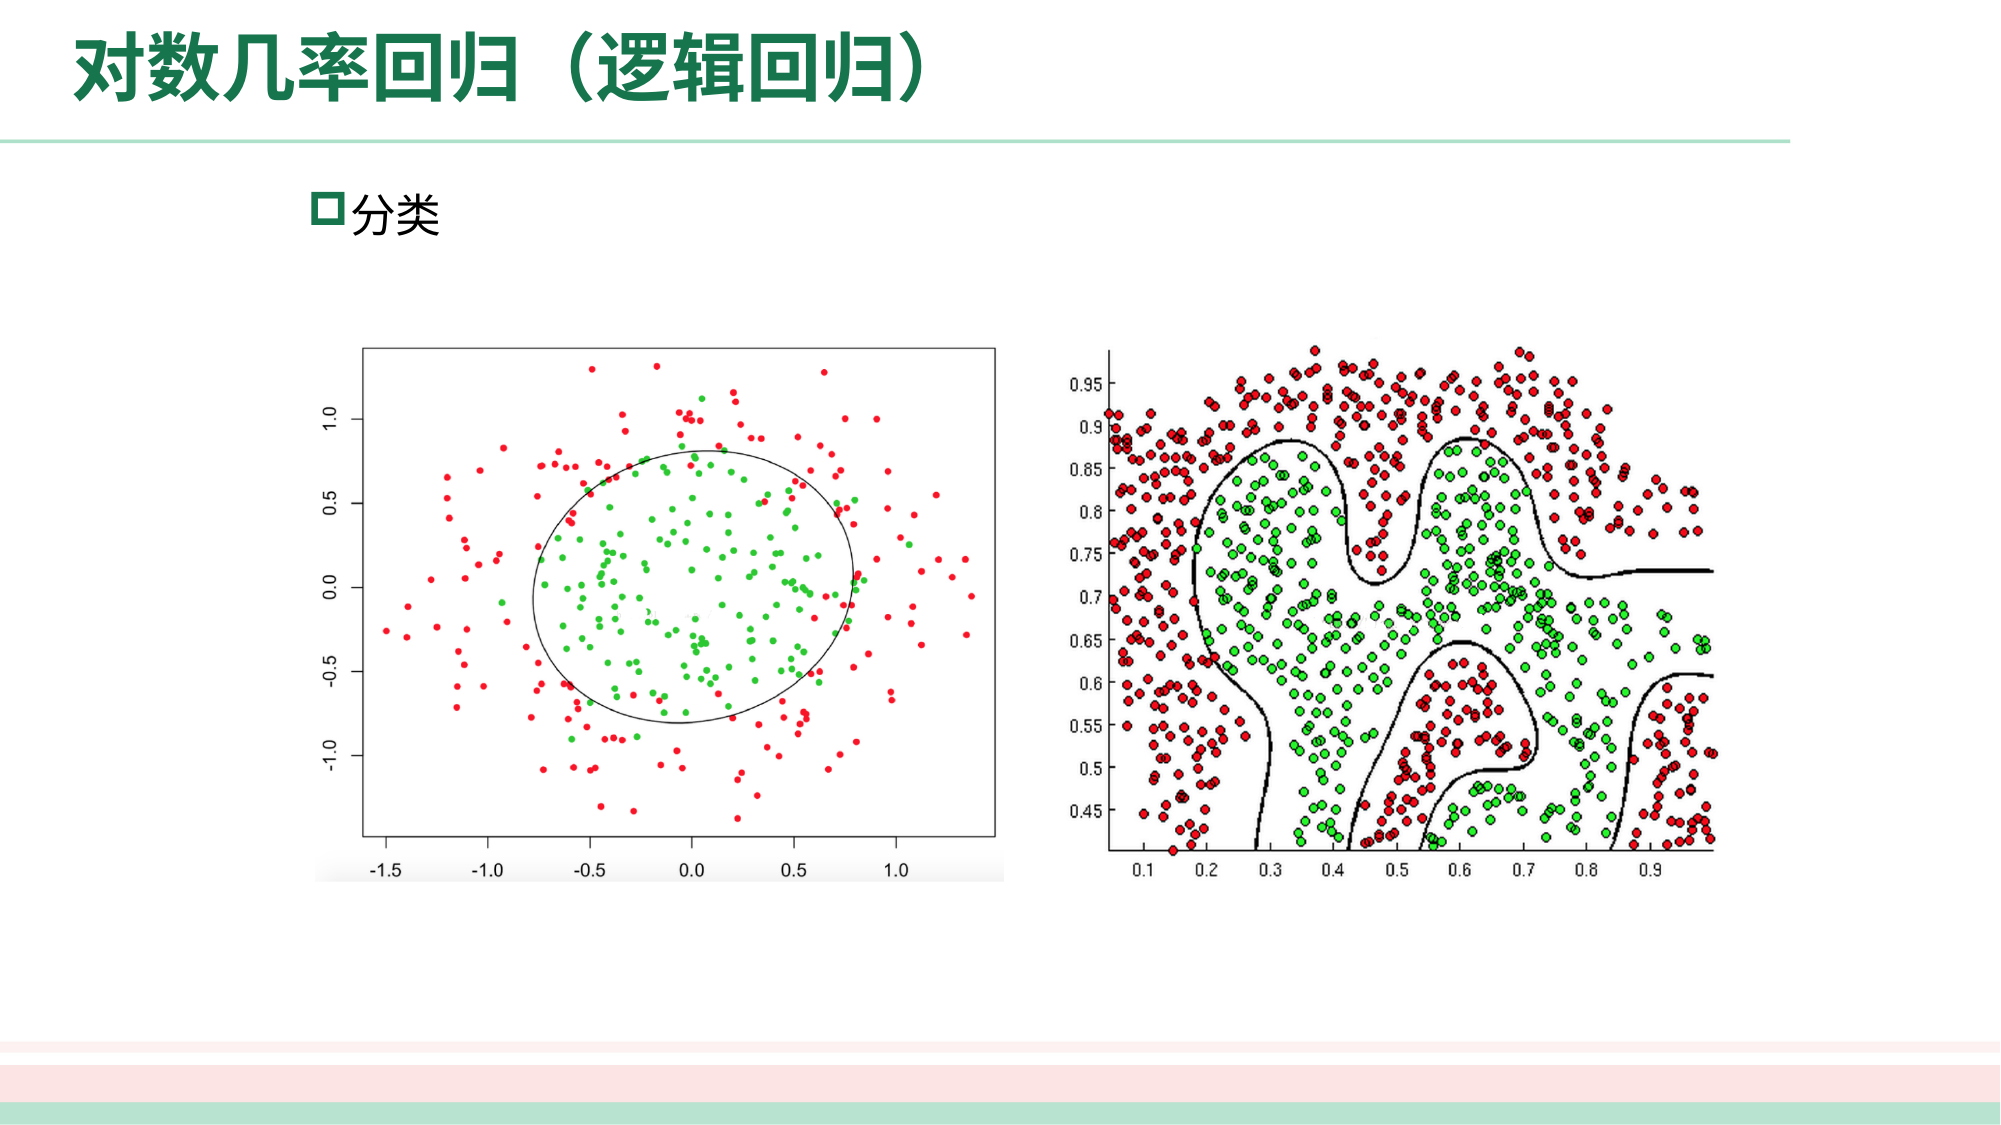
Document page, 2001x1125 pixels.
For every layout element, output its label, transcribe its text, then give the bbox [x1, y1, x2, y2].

list 分类 [292, 184, 1186, 264]
picture [0, 0, 2001, 1125]
title 对数几率回归（逻辑回归） [56, 7, 1782, 135]
